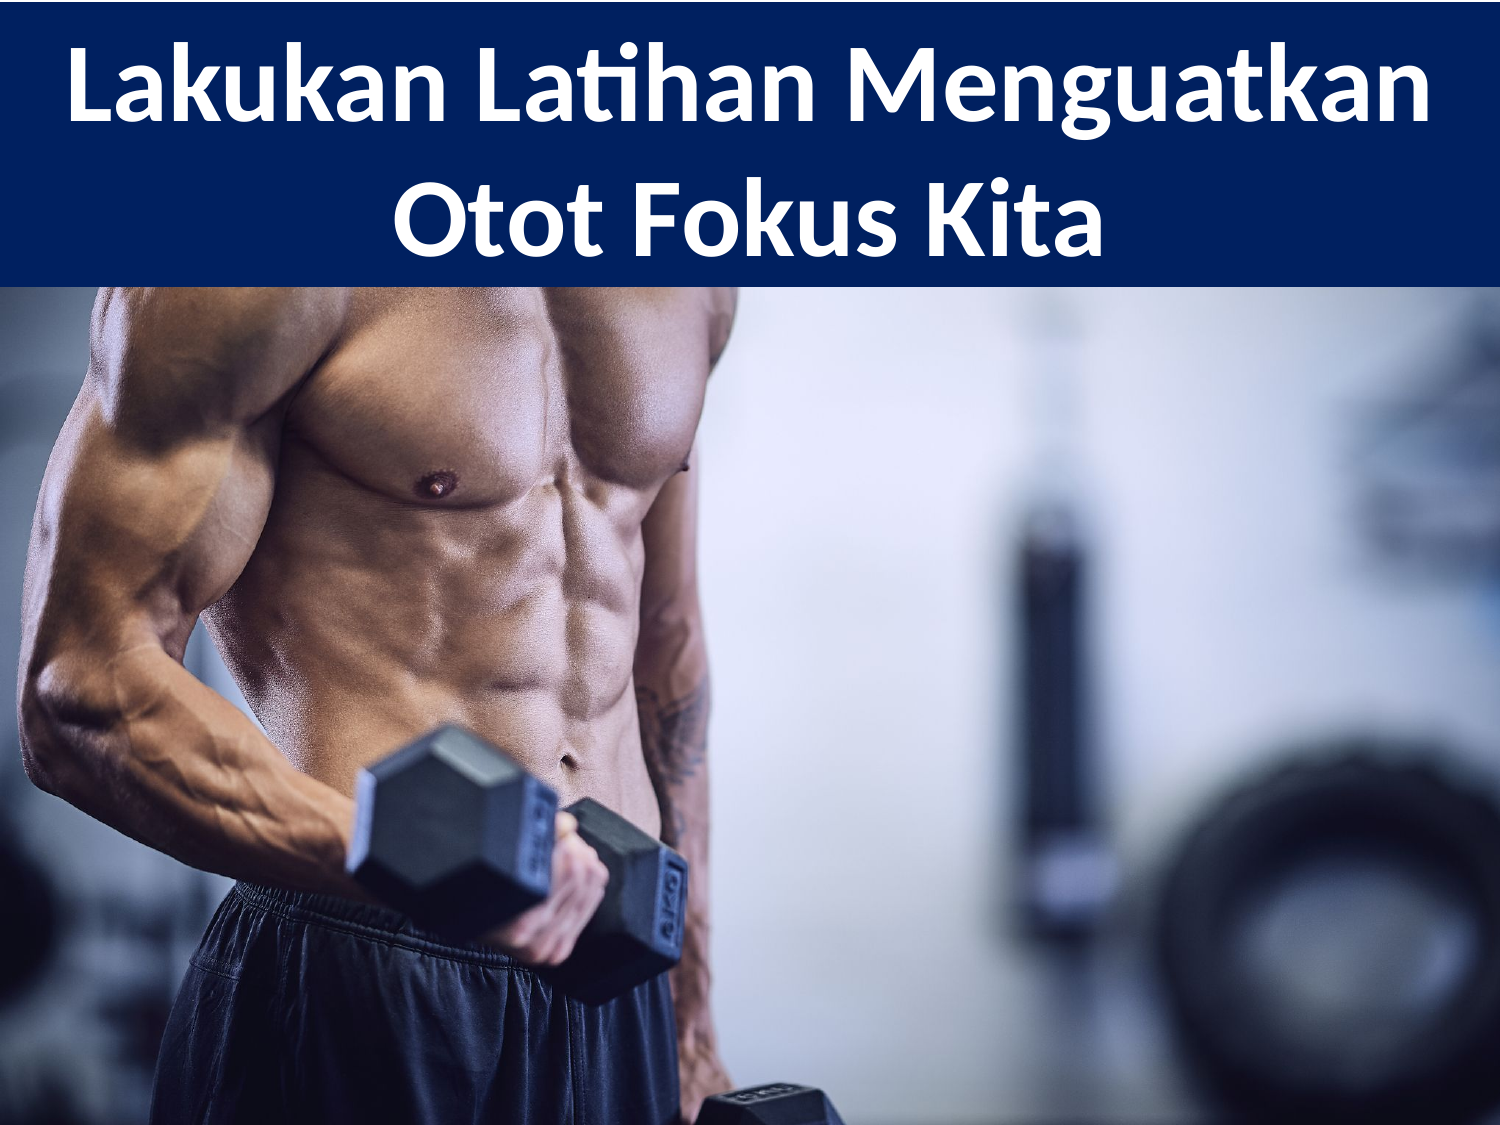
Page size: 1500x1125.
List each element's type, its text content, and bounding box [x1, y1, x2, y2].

text_box Lakukan Latihan Menguatkan Otot Fokus Kita [0, 2, 1500, 66]
picture [0, 66, 1500, 1125]
